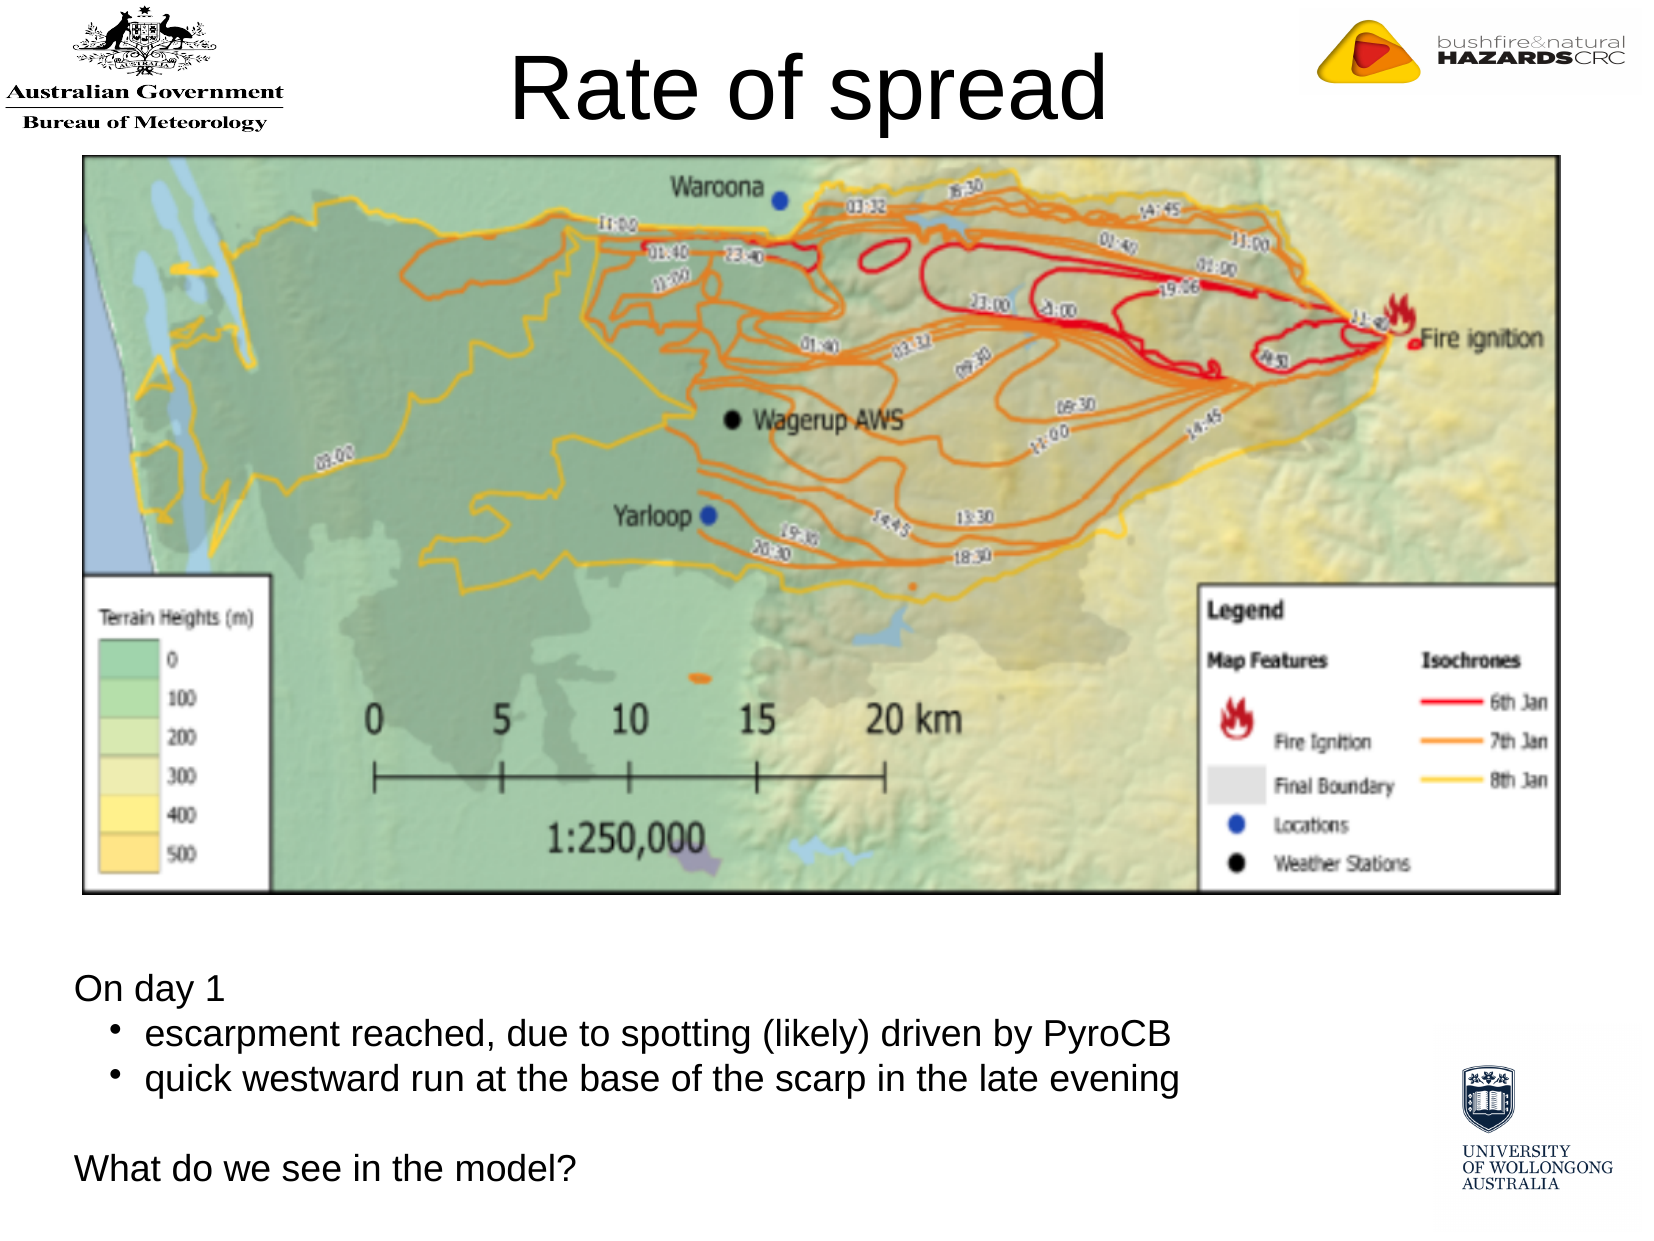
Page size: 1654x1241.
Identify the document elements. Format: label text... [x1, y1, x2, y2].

picture [5, 5, 284, 132]
text_box Rate of spread [289, 0, 1329, 154]
picture [1432, 1023, 1642, 1233]
text_box On day 1 escarpment reached, due to spotting (likely) driven by PyroCB quick westward run at the base of the scarp in the late evening What do we see in the model? [58, 956, 1583, 1181]
picture [82, 155, 1561, 896]
picture [1298, 7, 1642, 95]
